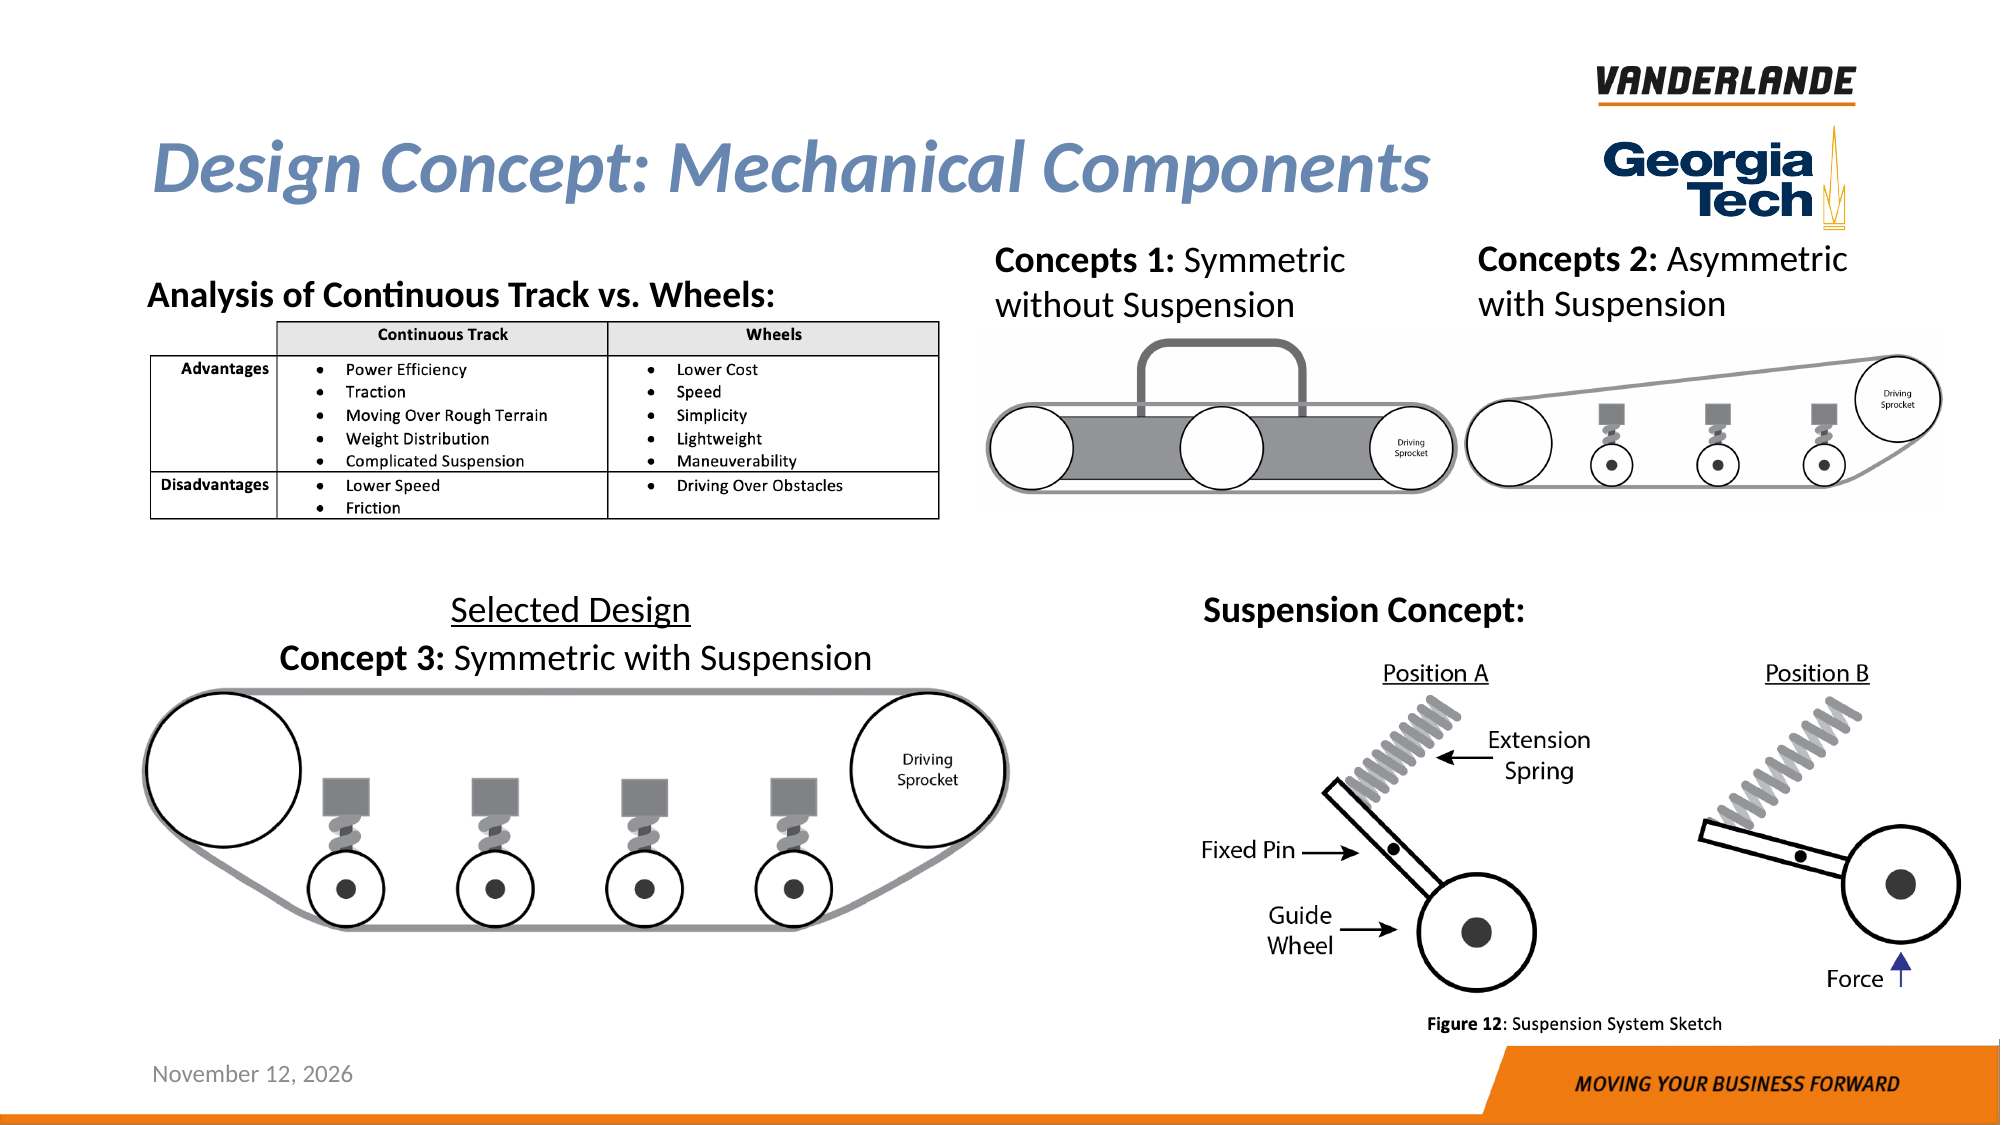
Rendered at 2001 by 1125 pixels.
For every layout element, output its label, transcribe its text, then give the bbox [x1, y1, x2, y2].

picture [1462, 333, 1944, 506]
text_box Selected Design [435, 577, 720, 625]
text_box Concepts 1: Symmetric without Suspension [979, 227, 1414, 333]
picture [137, 650, 1018, 953]
text_box Analysis of Continuous Track vs. Wheels: [132, 262, 797, 323]
title Design Concept: Mechanical Components [137, 59, 1863, 278]
text_box Concepts 2: Asymmetric with Suspension [1463, 226, 1932, 332]
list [980, 333, 1462, 507]
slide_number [137, 1042, 588, 1103]
picture [0, 650, 2000, 1125]
picture [148, 318, 942, 522]
text_box Suspension Concept: [1188, 577, 1641, 638]
text_box Concept 3: Symmetric with Suspension [265, 625, 910, 650]
